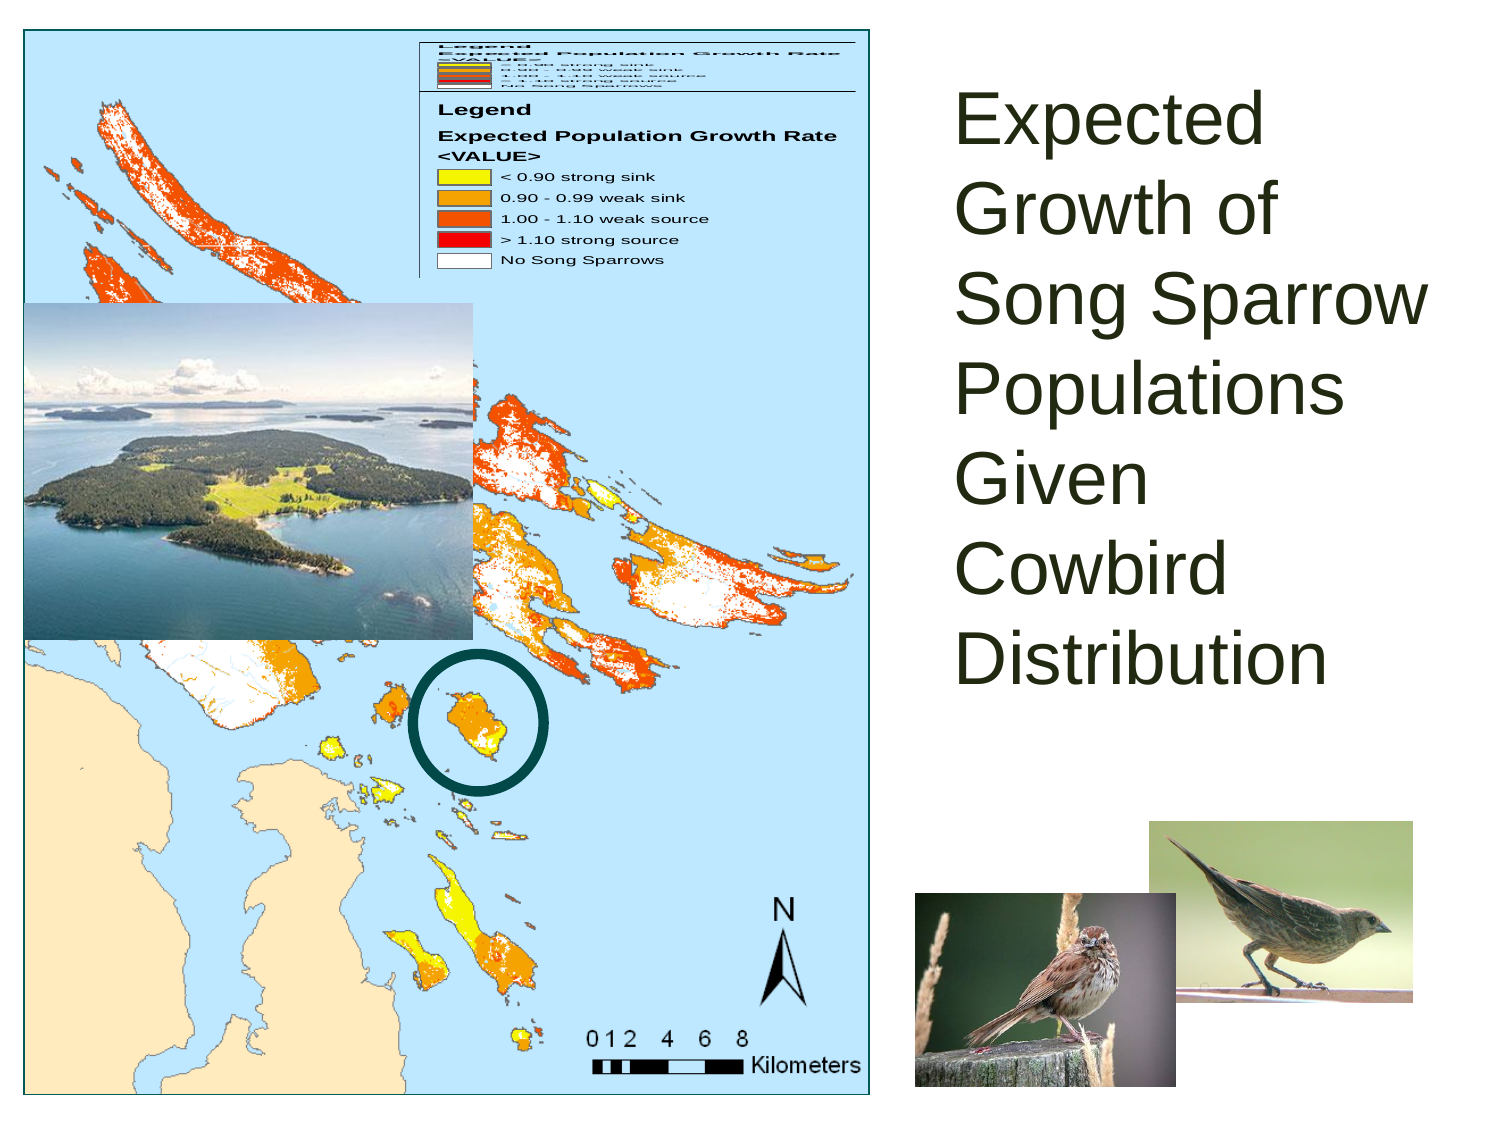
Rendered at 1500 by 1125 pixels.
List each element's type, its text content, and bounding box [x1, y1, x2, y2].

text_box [418, 42, 857, 280]
picture [24, 30, 869, 1095]
title Expected Growth of Song Sparrow Populations Given Cowbird Distribution [939, 31, 1453, 738]
picture [915, 821, 1413, 1087]
